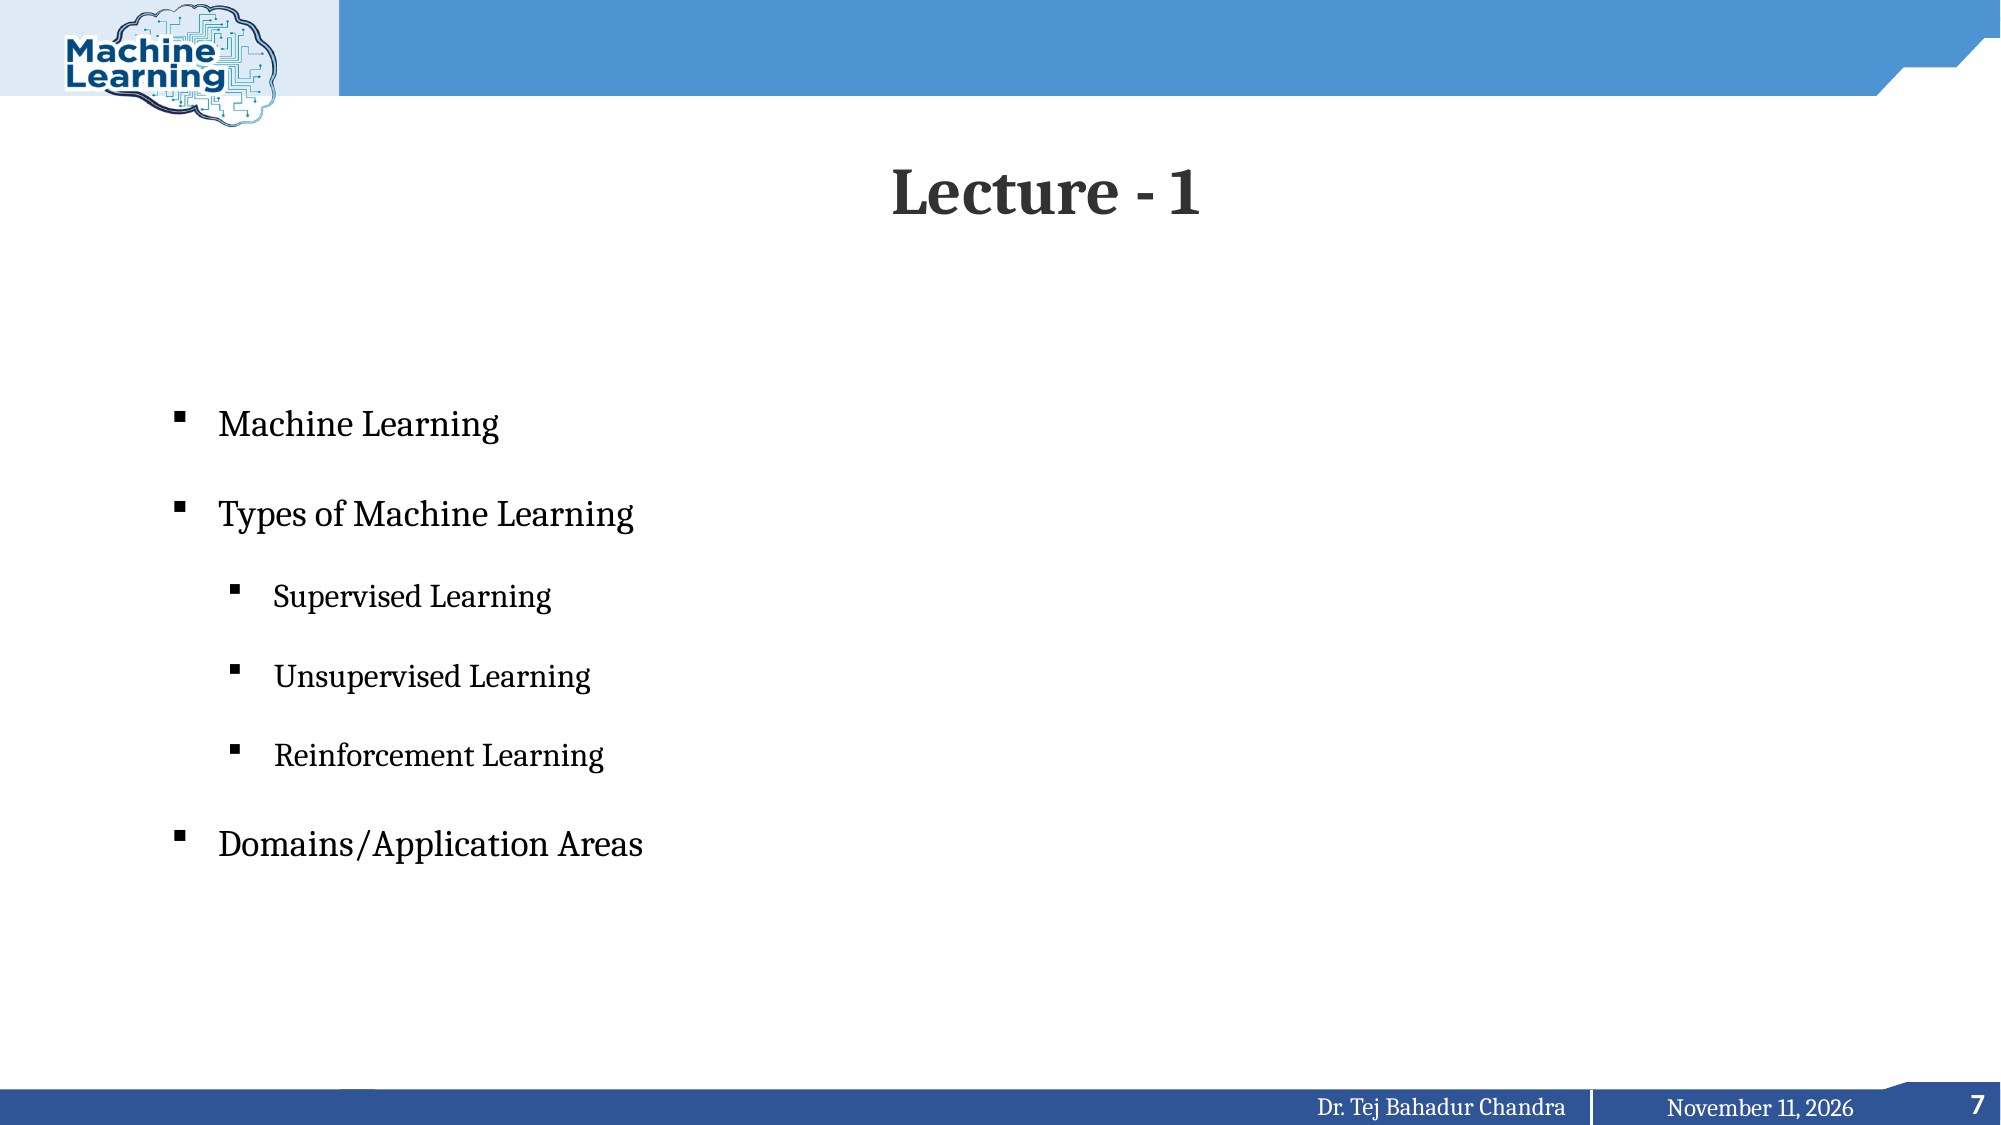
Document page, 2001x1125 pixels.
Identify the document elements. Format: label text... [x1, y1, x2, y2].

picture [64, 0, 290, 131]
text_box Lecture - 1 [877, 140, 1217, 236]
text_box Machine Learning Types of Machine Learning Supervised Learning Unsupervised Learning Reinforcement Learning Domains/Application Areas [156, 346, 1260, 951]
